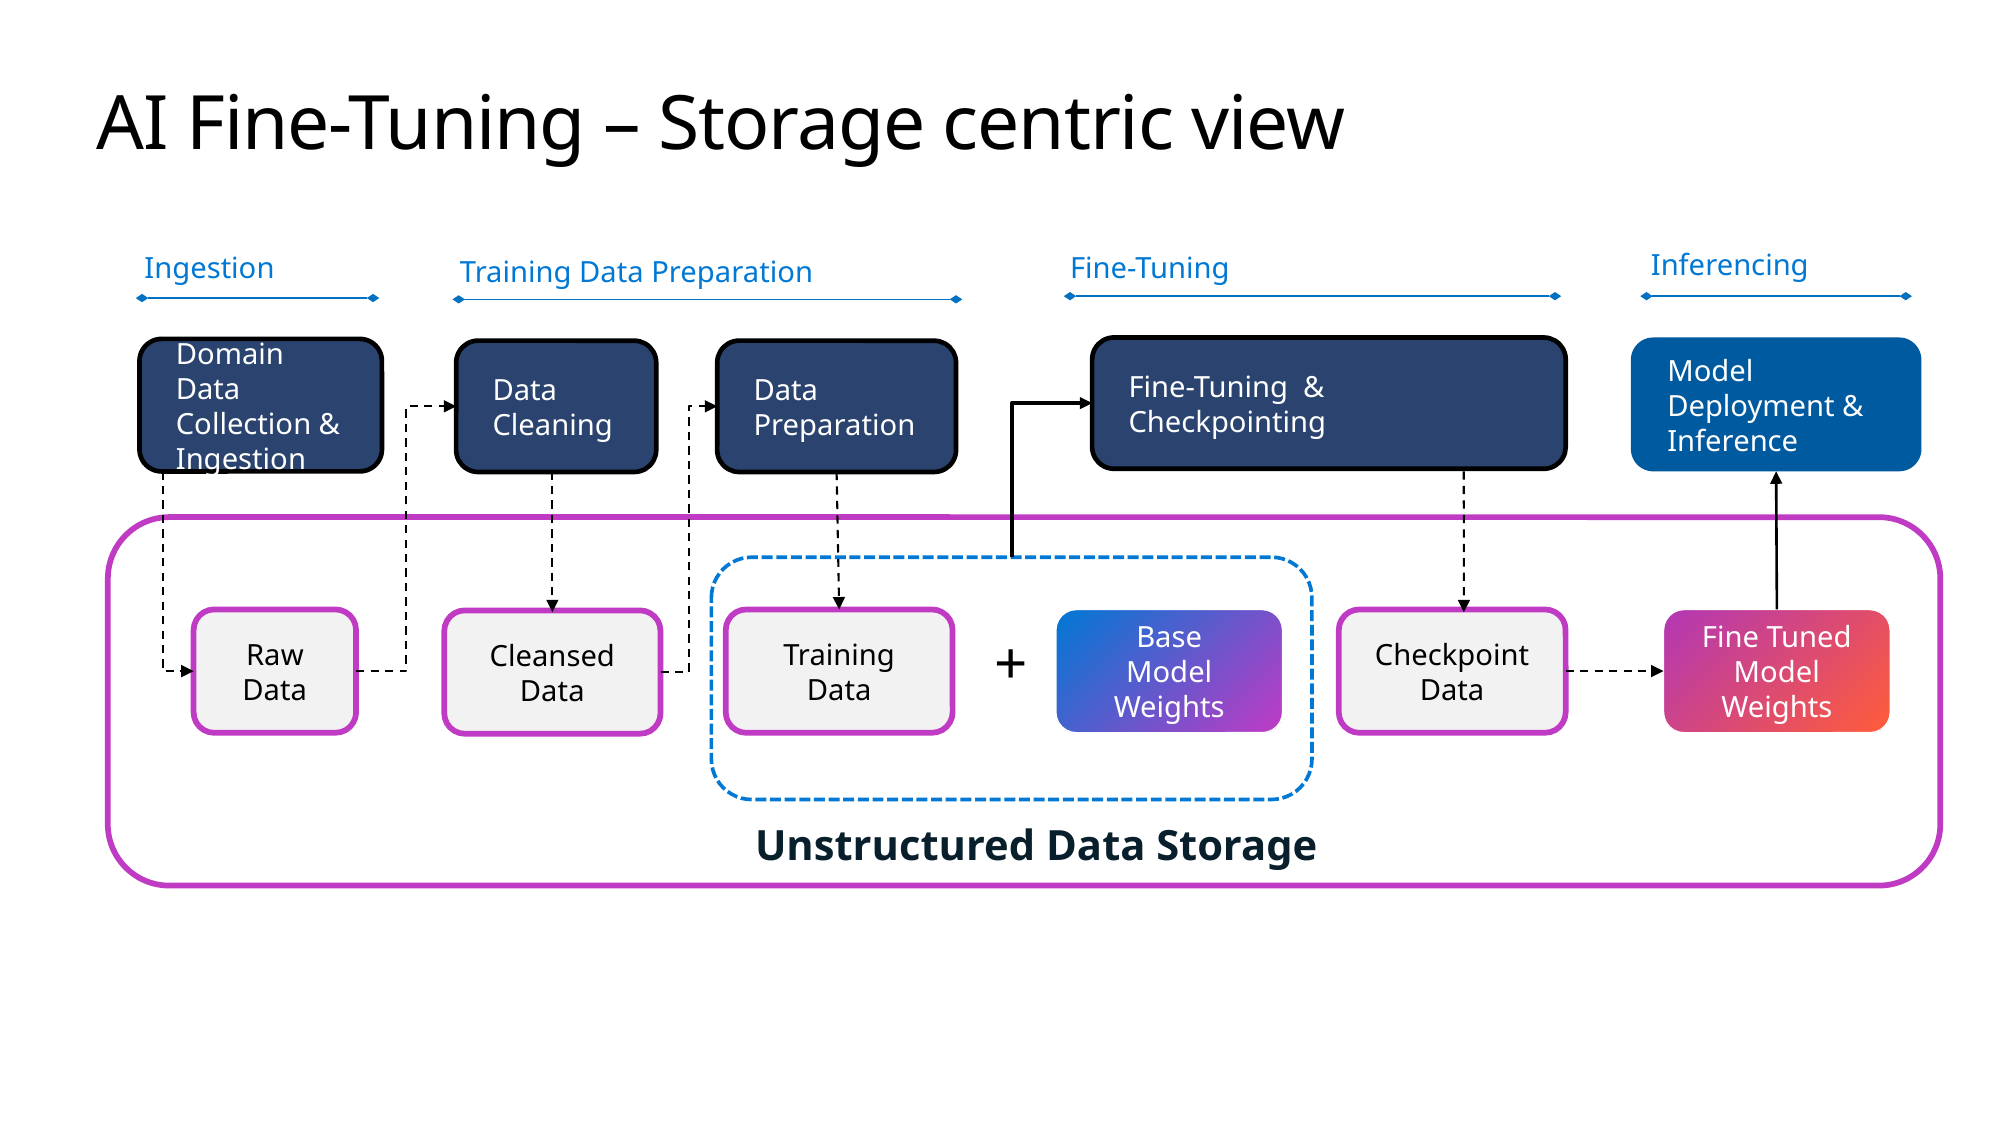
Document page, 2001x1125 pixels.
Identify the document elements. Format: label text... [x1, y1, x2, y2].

title AI Fine-Tuning – Storage centric view [96, 75, 1904, 166]
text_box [107, 246, 1947, 886]
